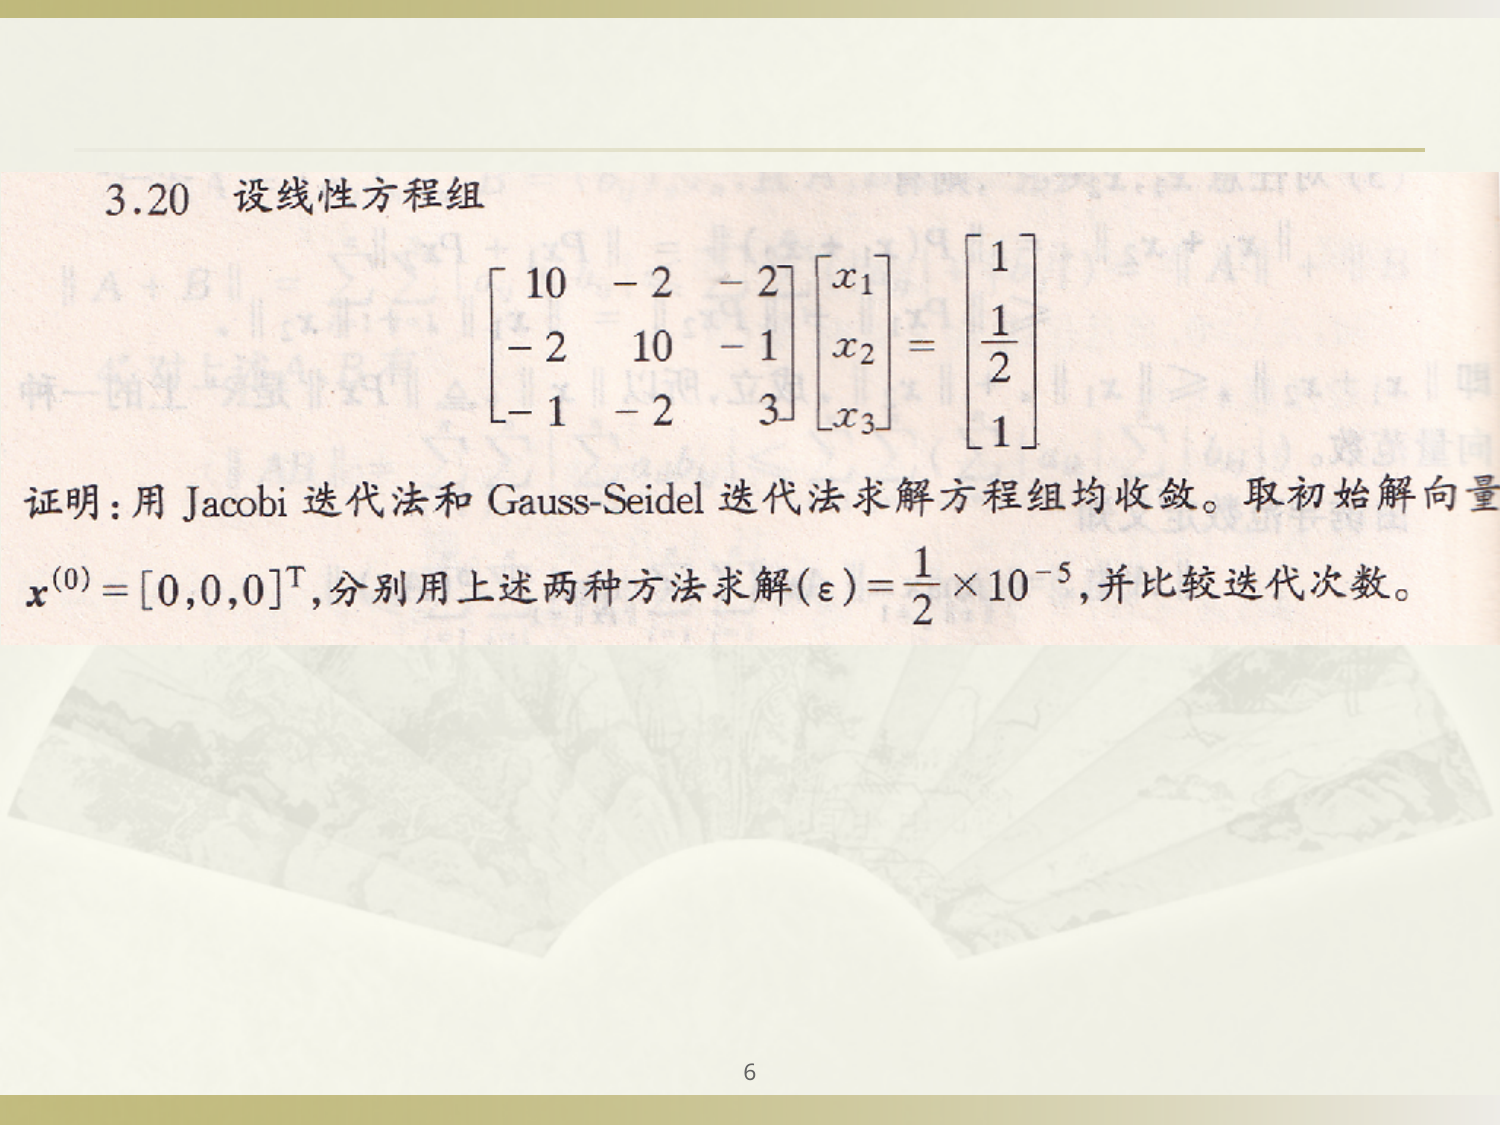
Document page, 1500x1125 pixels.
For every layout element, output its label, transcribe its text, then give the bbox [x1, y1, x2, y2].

picture [0, 172, 1500, 646]
slide_number 6 [675, 1050, 825, 1097]
